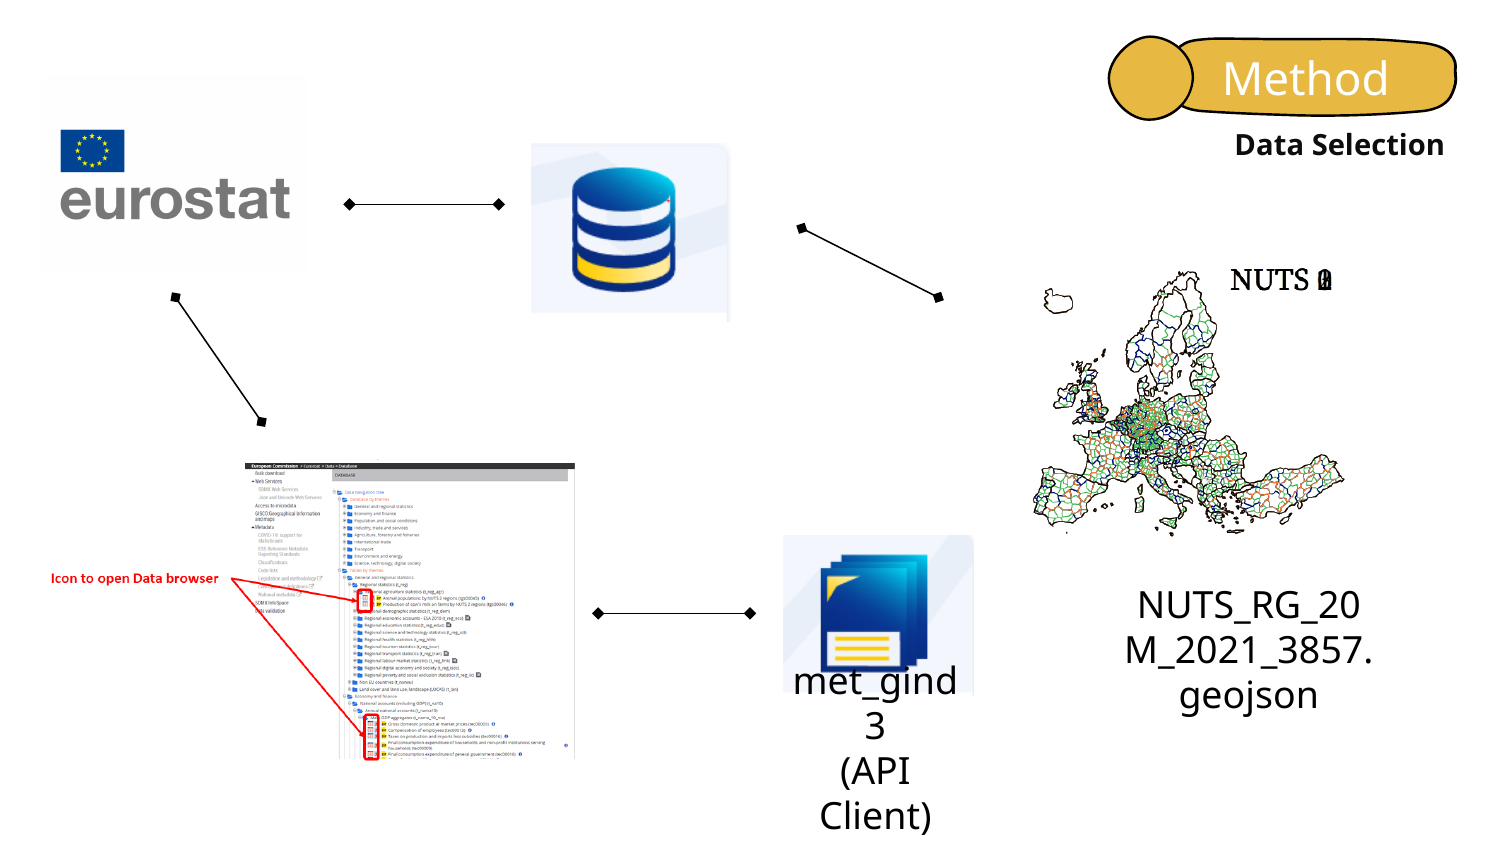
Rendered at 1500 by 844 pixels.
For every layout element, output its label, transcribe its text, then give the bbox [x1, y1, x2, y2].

picture [1023, 204, 1486, 575]
picture [782, 535, 974, 696]
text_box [801, 228, 939, 298]
text_box NUTS_RG_20M_2021_3857.geojson [1107, 627, 1391, 671]
picture [44, 459, 586, 769]
picture [42, 74, 308, 274]
picture [531, 143, 732, 322]
text_box met_gind3 (API Client) [777, 726, 974, 769]
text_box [175, 297, 262, 423]
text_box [1107, 35, 1500, 166]
